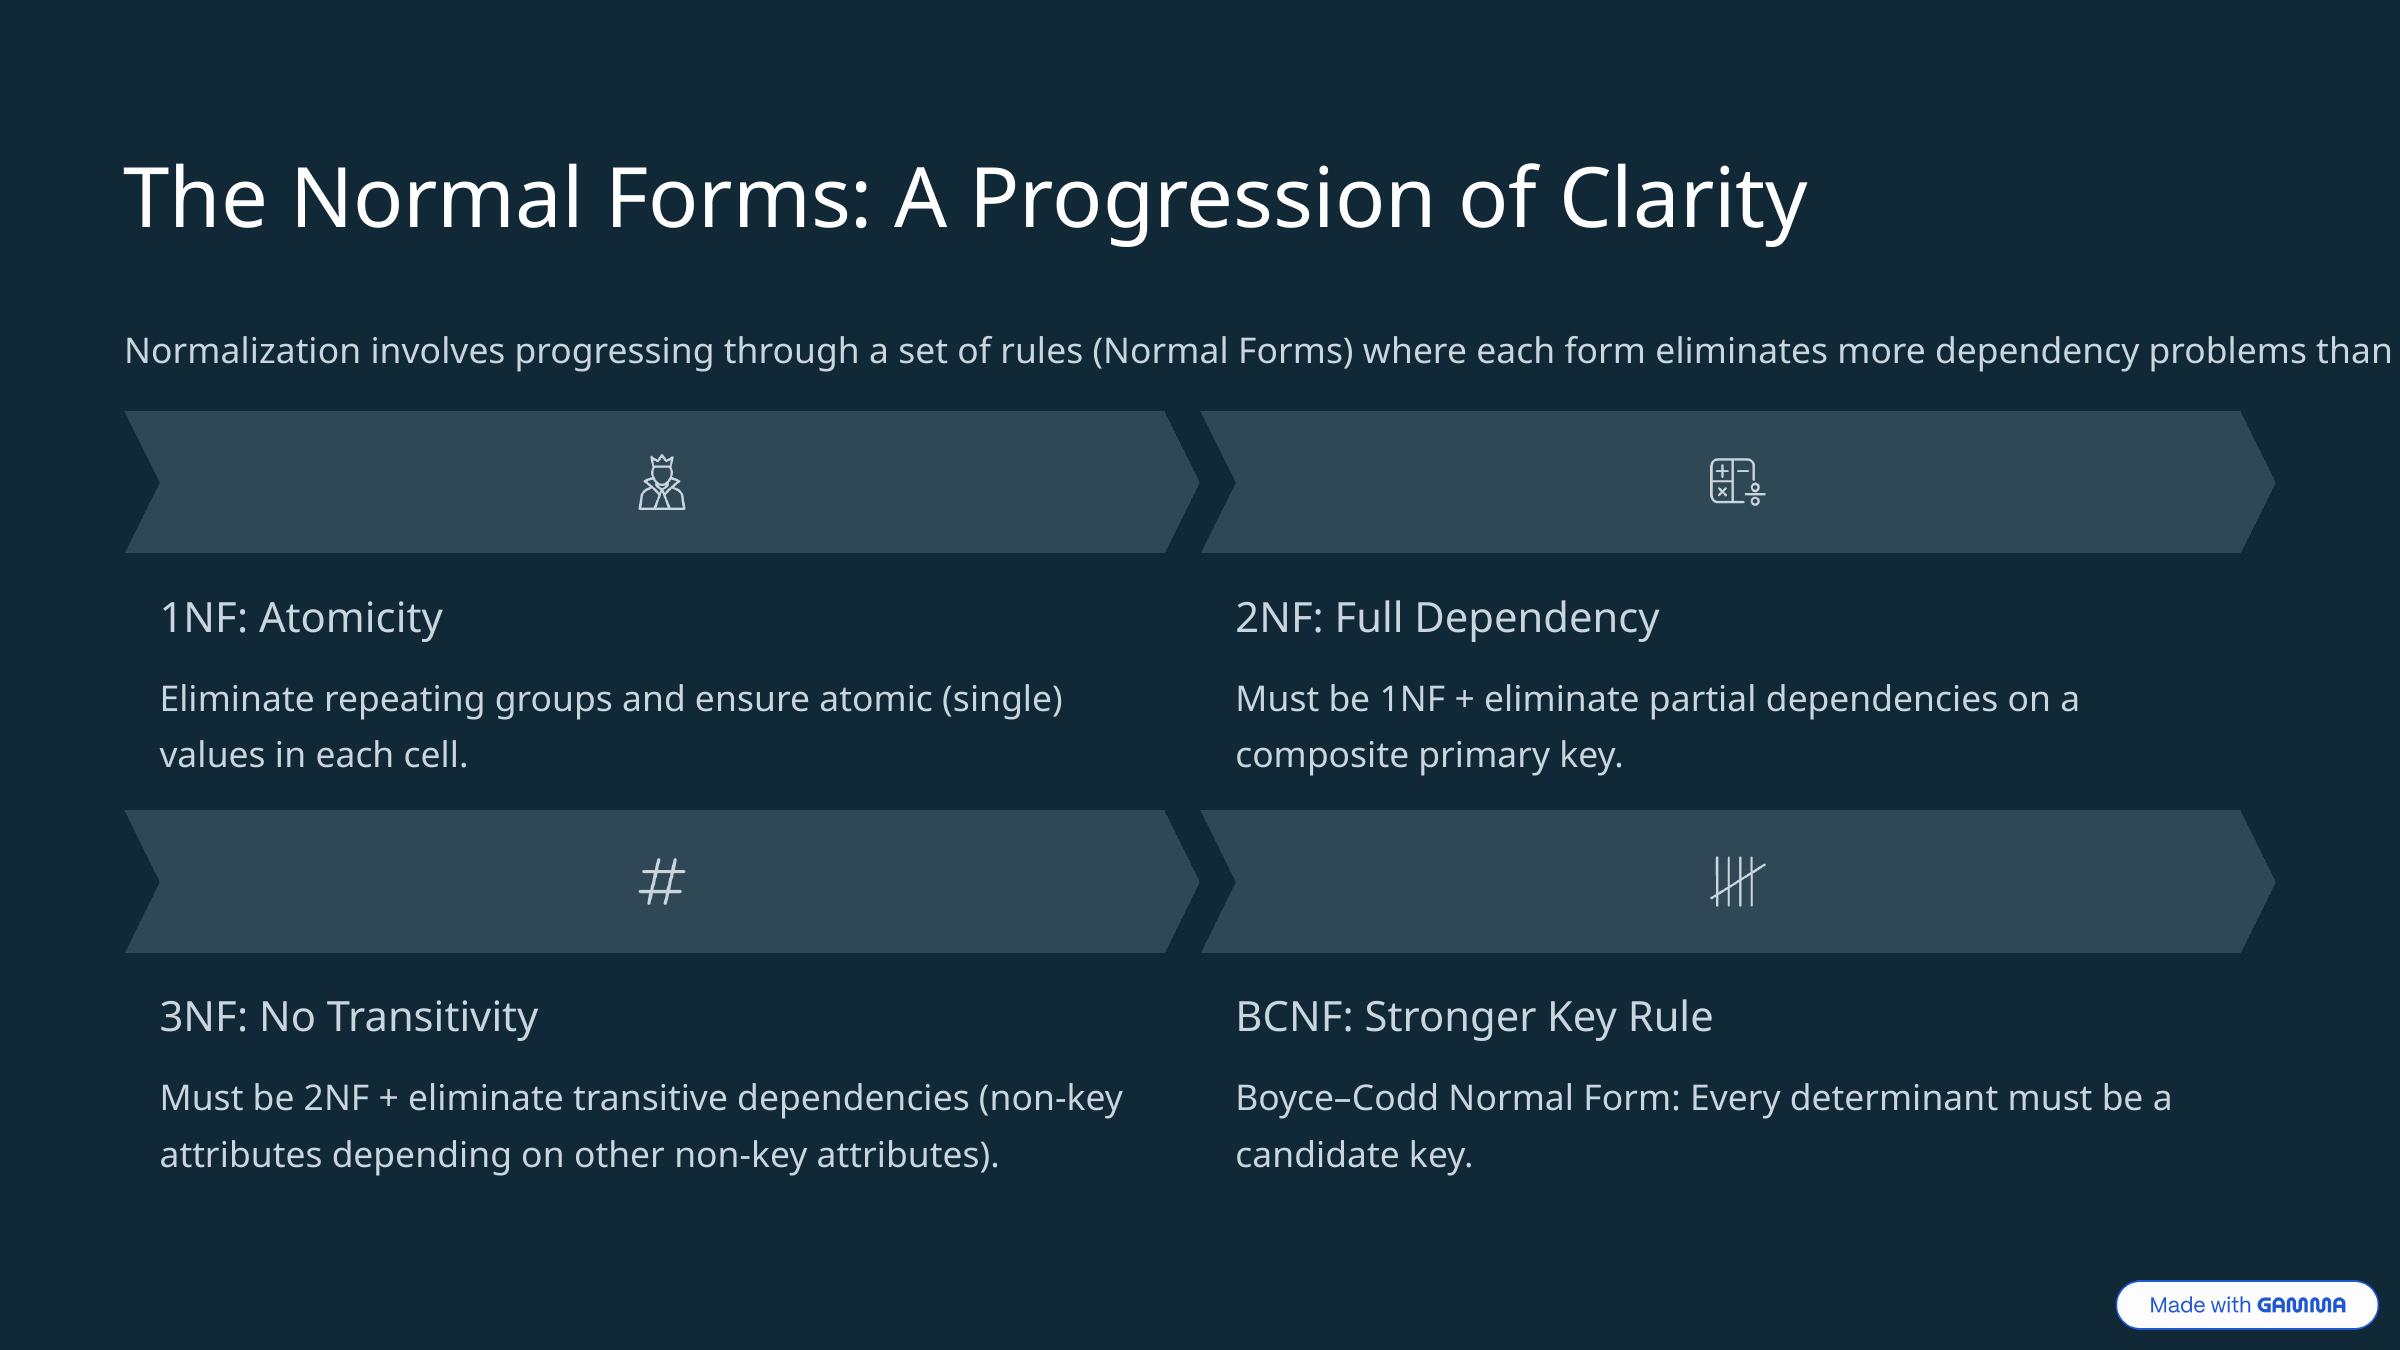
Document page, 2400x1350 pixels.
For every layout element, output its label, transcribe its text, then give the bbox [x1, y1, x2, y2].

picture [2106, 1271, 2389, 1339]
text_box 3NF: No Transitivity [159, 988, 646, 1041]
picture [124, 810, 2276, 953]
text_box Normalization involves progressing through a set of rules (Normal Forms) where each form eliminates more dependency problems than the last. [124, 314, 2276, 372]
text_box Must be 1NF + eliminate partial dependencies on a composite primary key. [1235, 662, 2241, 776]
text_box The Normal Forms: A Progression of Clarity [124, 139, 2261, 244]
text_box Boyce–Codd Normal Form: Every determinant must be a candidate key. [1235, 1061, 2241, 1175]
text_box Must be 2NF + eliminate transitive dependencies (non-key attributes depending on other non-key attributes). [159, 1061, 1165, 1175]
text_box 2NF: Full Dependency [1235, 588, 1769, 641]
text_box 1NF: Atomicity [159, 588, 577, 641]
text_box BCNF: Stronger Key Rule [1235, 988, 1841, 1041]
text_box Eliminate repeating groups and ensure atomic (single) values in each cell. [159, 662, 1165, 776]
picture [124, 411, 2276, 554]
